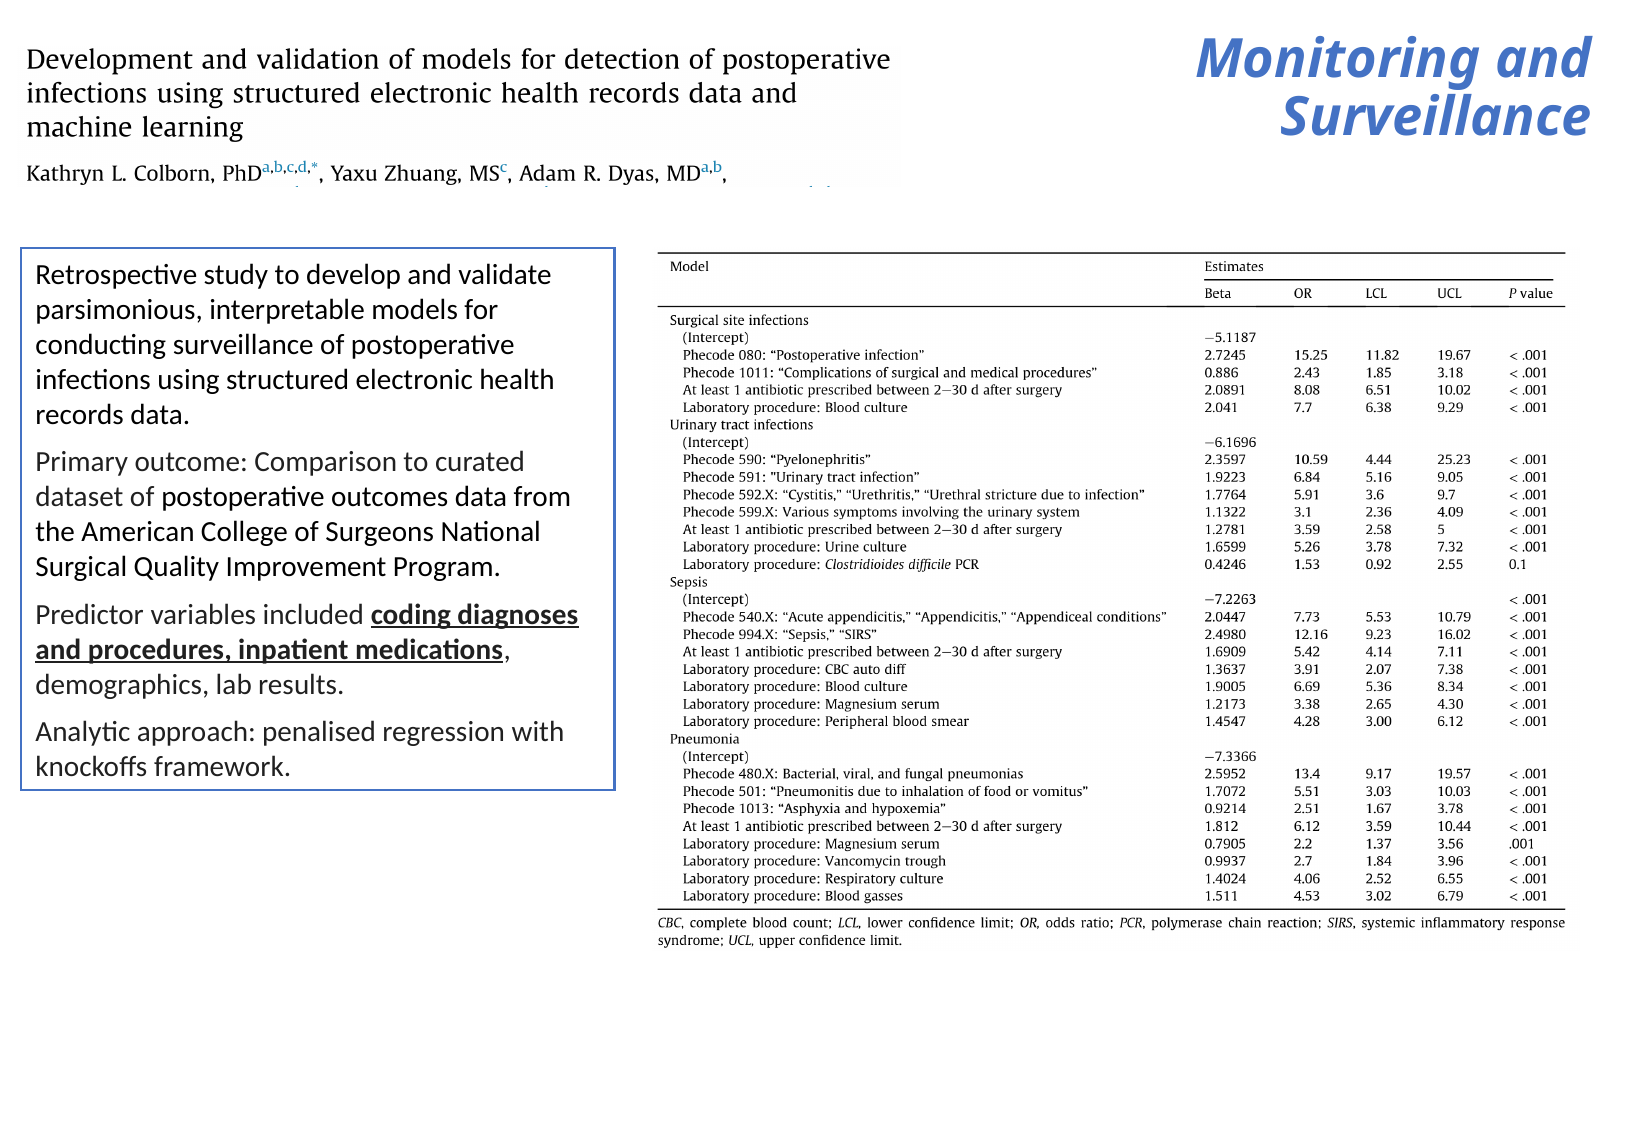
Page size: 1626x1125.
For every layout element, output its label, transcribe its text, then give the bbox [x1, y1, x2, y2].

text_box Retrospective study to develop and validate parsimonious, interpretable models for conducting surveillance of postoperative infections using structured electronic health records data. Primary outcome: Comparison to curated dataset of postoperative outcomes data from the American College of Surgeons National Surgical Quality Improvement Program. Predictor variables included coding diagnoses and procedures, inpatient medications, demographics, lab results. Analytic approach: penalised regression with knockoffs framework. [20, 247, 616, 791]
picture [17, 46, 901, 187]
title Monitoring and Surveillance [906, 0, 1608, 187]
picture [652, 247, 1580, 951]
